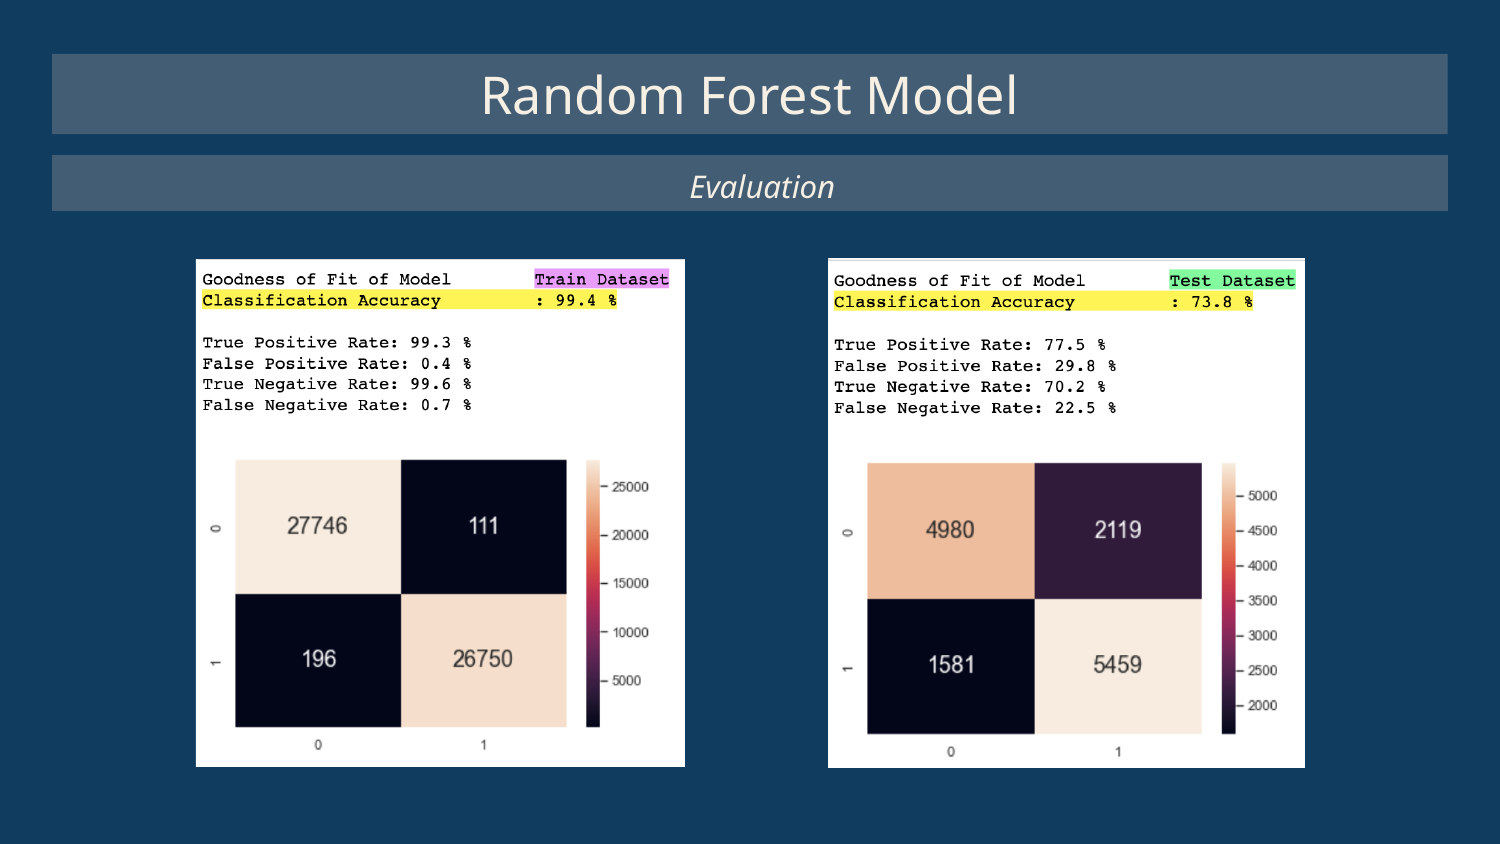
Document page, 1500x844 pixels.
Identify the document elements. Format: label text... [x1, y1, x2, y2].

text_box Random Forest Model [116, 60, 1384, 127]
picture [827, 258, 1305, 768]
text_box [52, 53, 1448, 135]
text_box [52, 154, 64, 211]
text_box Evaluation [64, 152, 1461, 220]
picture [195, 258, 686, 767]
